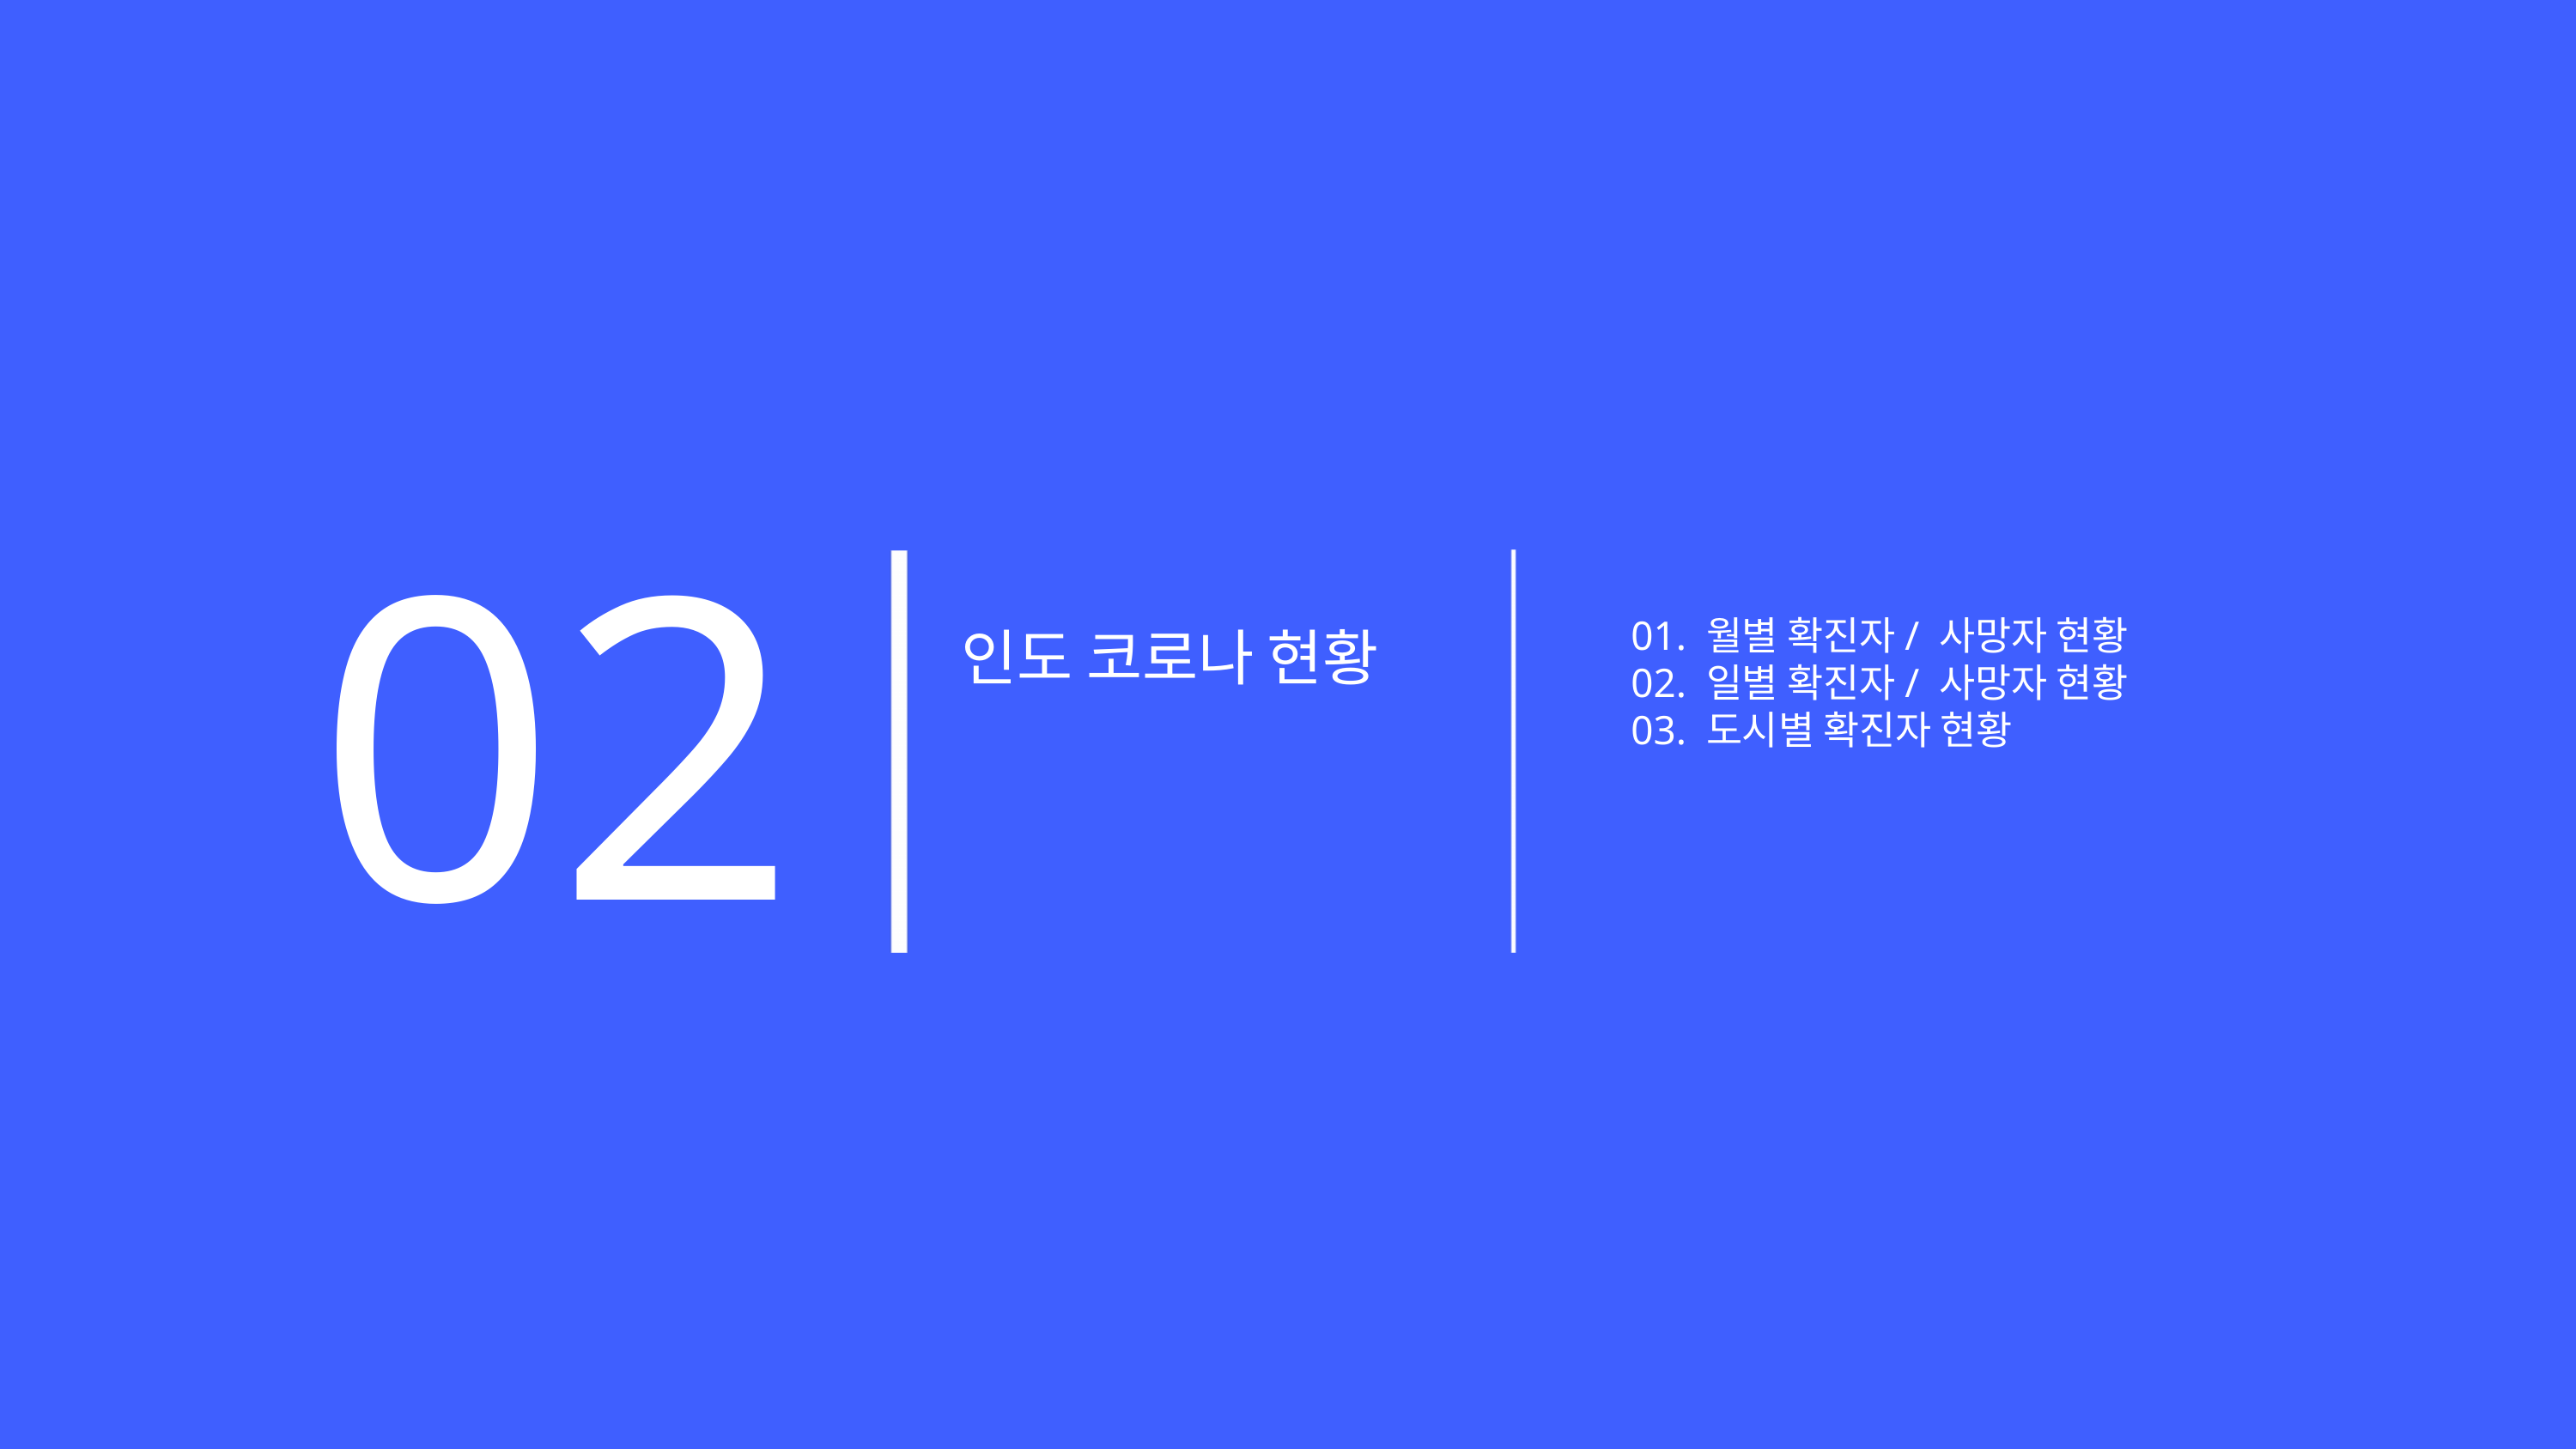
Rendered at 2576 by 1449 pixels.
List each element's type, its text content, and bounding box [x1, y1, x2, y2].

picture [697, 551, 1100, 952]
text_box 01. 월별 확진자/ 사망자 현황 02. 일별 확진자/ 사망자 현황 03. 도시별 확진자 현황 [1618, 604, 2451, 1051]
text_box 인도 코로나 현황 [932, 613, 1498, 732]
text_box 02 [261, 473, 854, 1410]
picture [1312, 550, 1716, 952]
